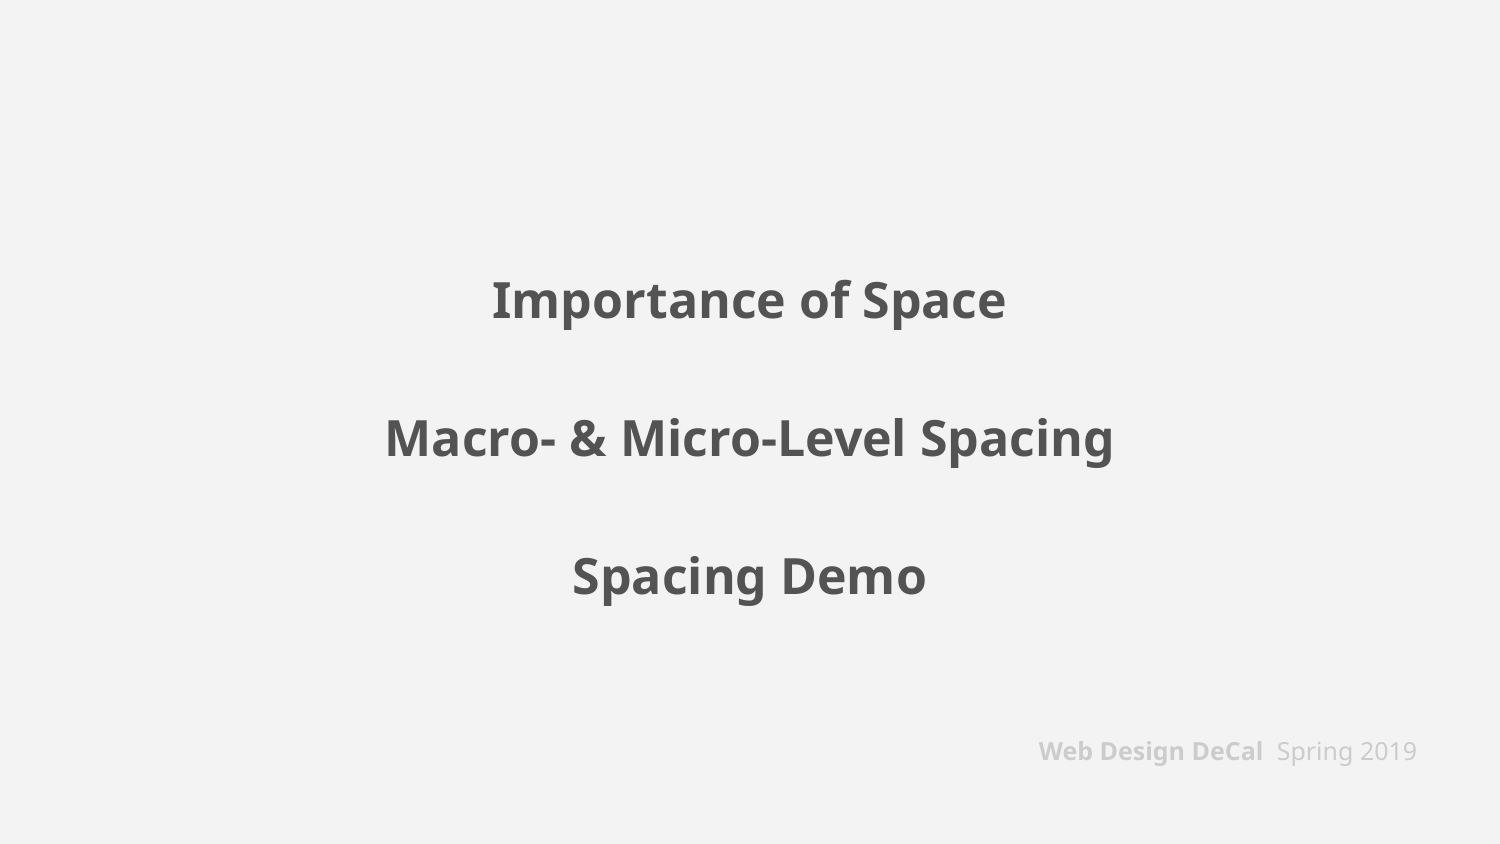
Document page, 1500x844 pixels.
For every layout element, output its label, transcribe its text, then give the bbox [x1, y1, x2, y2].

title Importance of Space Macro- & Micro-Level Spacing Spacing Demo [75, 169, 1425, 694]
